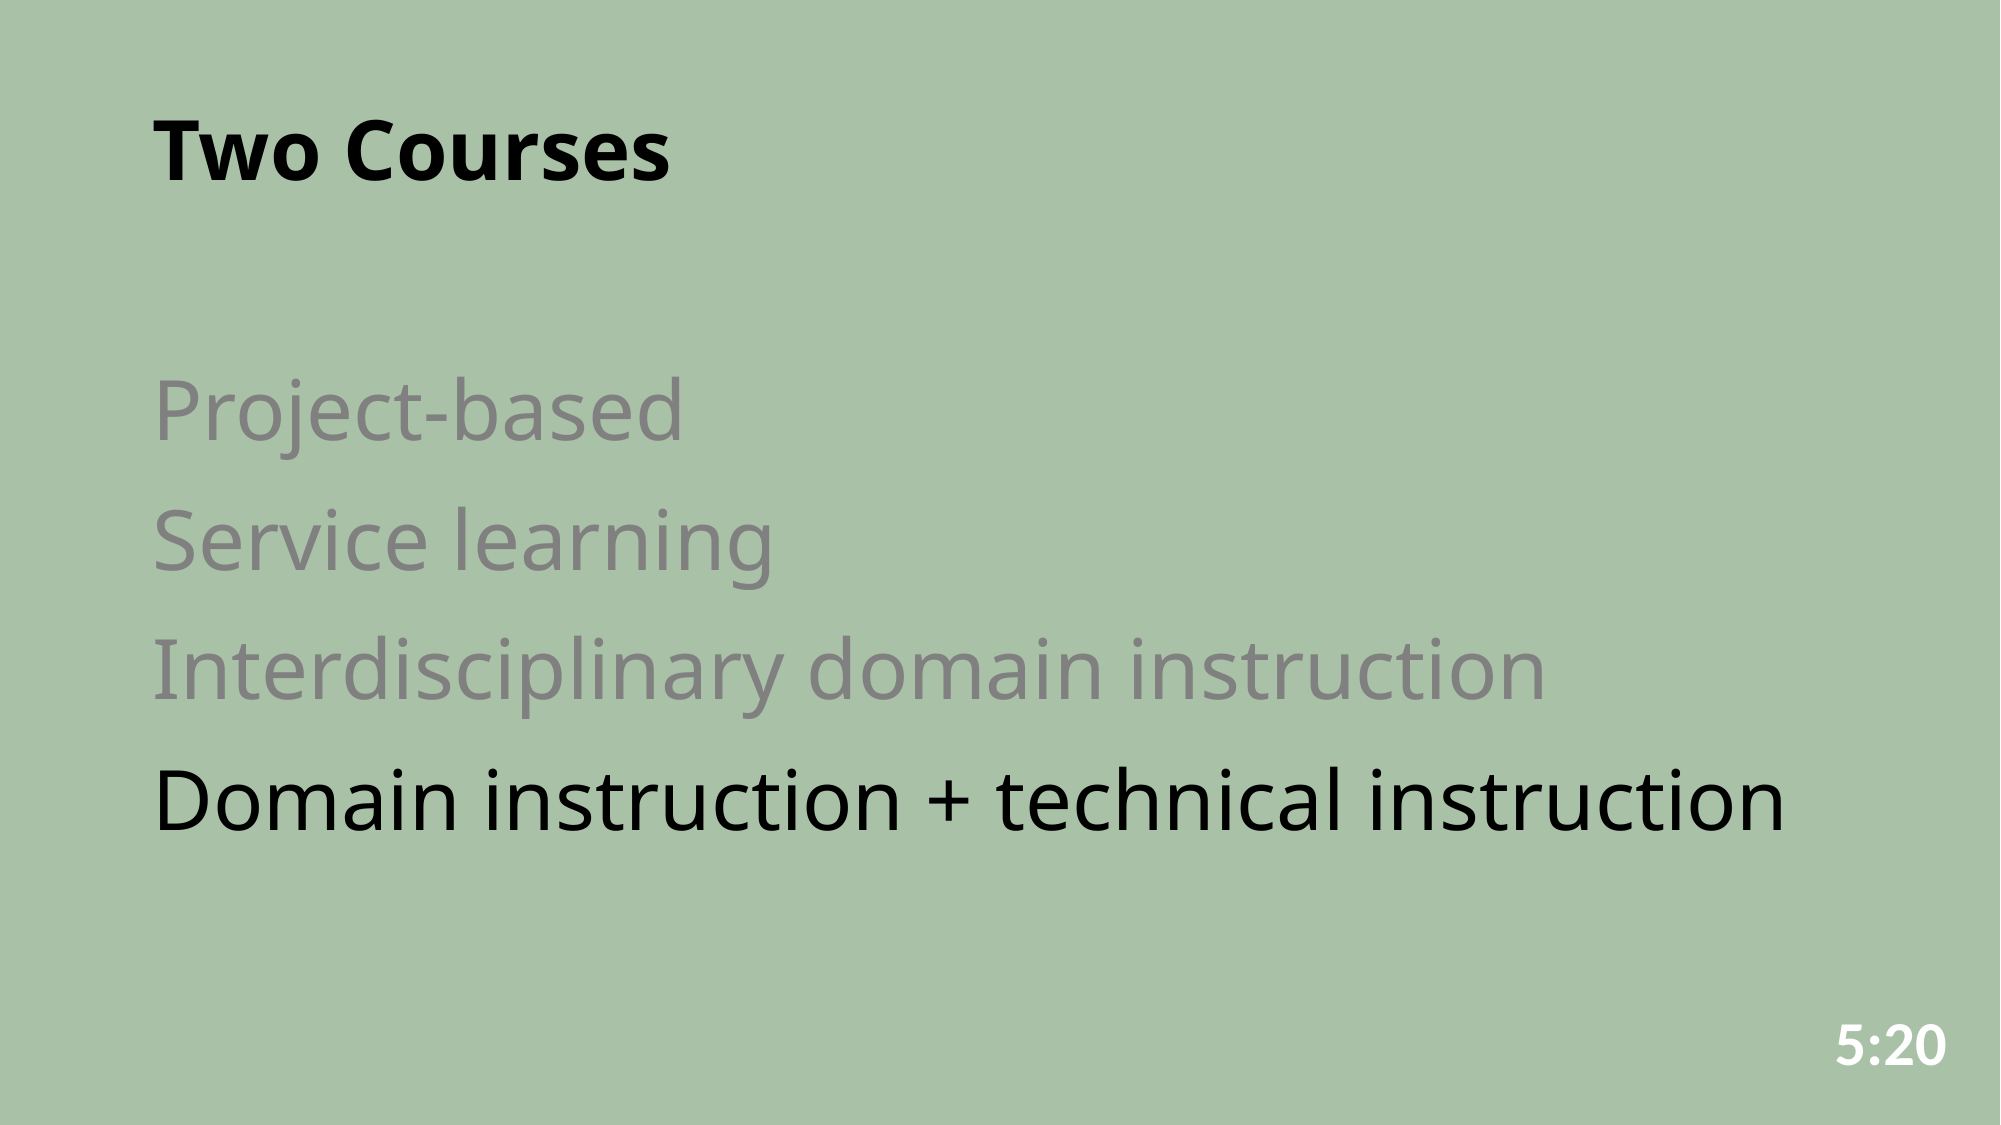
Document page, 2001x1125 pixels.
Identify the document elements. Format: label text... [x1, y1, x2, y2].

text_box 5:20 [1688, 995, 1962, 1086]
title Two Courses Project-based Service learning Interdisciplinary domain instruction Domain instruction + technical instruction [137, 59, 1863, 1059]
